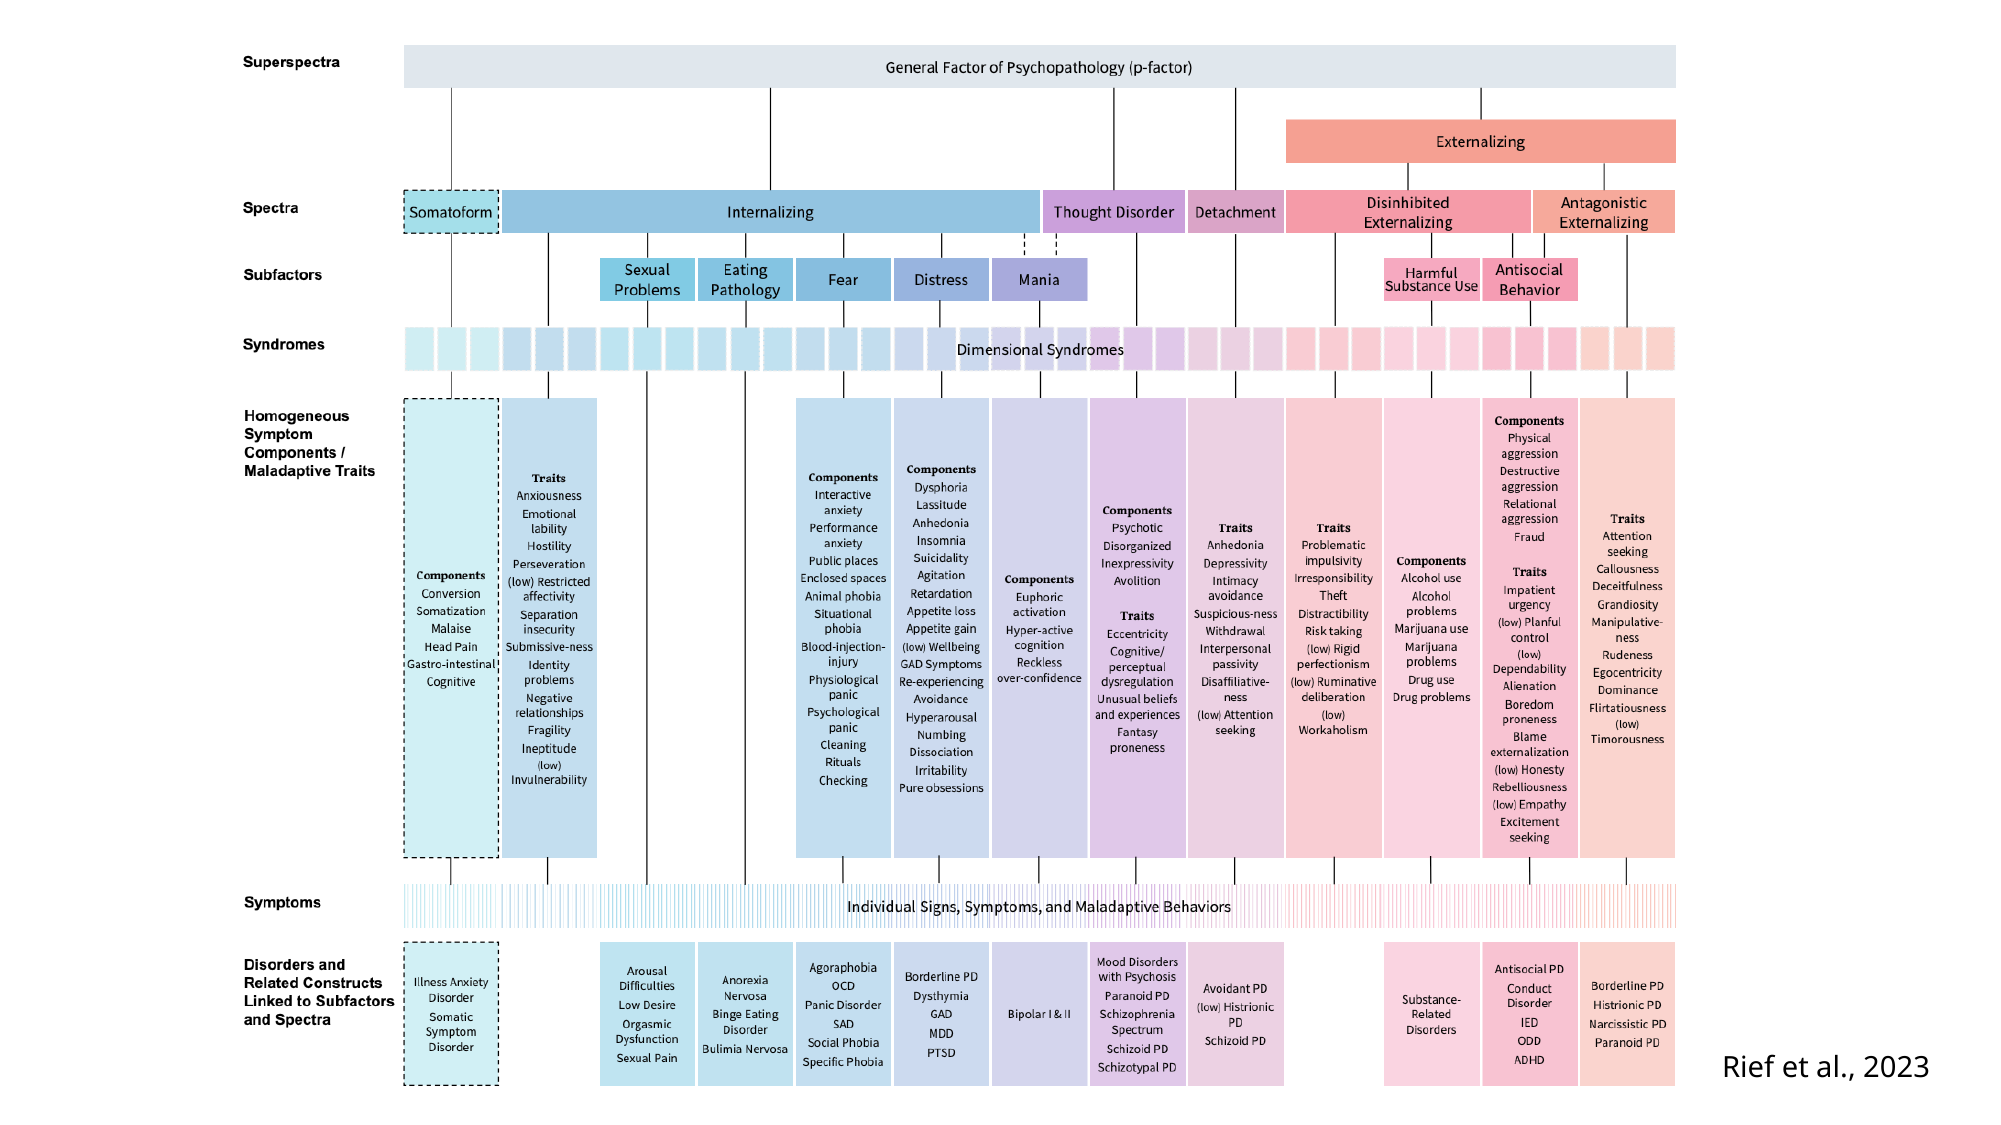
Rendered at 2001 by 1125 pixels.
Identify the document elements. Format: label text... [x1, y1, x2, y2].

picture [221, 21, 1691, 1104]
text_box Rief et al., 2023 [1691, 1040, 1962, 1091]
